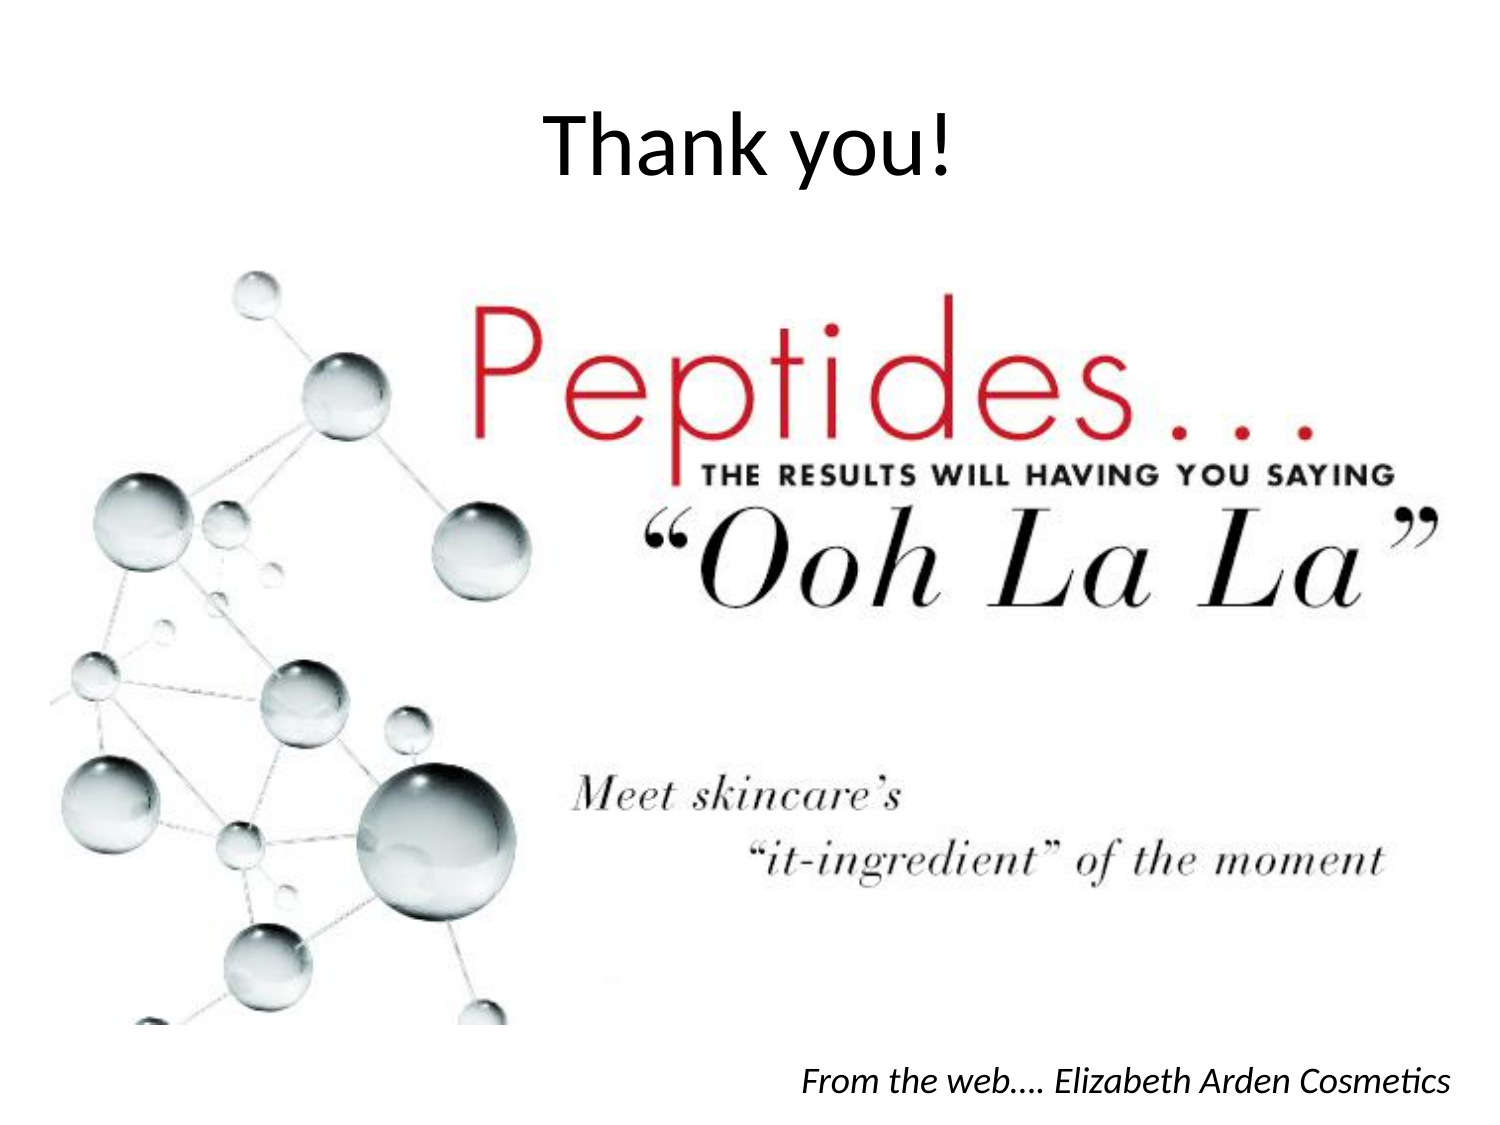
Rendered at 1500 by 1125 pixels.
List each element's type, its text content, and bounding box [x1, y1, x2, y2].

picture [50, 224, 1476, 1025]
text_box From the web…. Elizabeth Arden Cosmetics [786, 1048, 1467, 1109]
title Thank you! [75, 45, 1425, 222]
